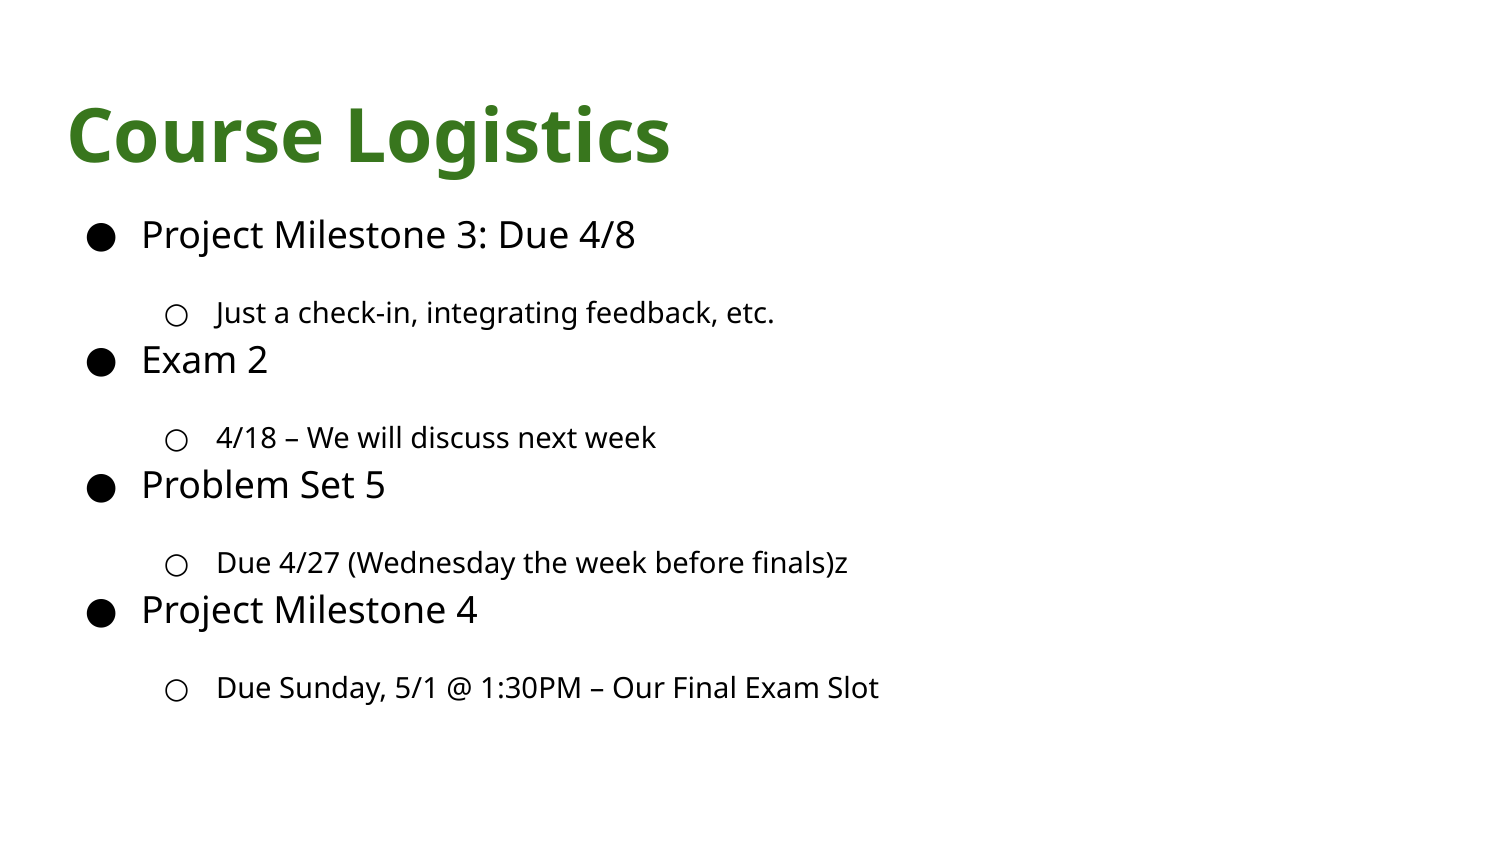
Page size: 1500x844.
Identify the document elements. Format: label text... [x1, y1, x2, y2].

list Project Milestone 3: Due 4/8 Just a check-in, integrating feedback, etc. Exam 2 4/18 – We will discuss next week Problem Set 5 Due 4/27 (Wednesday the week before finals)z Project Milestone 4 Due Sunday, 5/1 @ 1:30PM – Our Final Exam Slot [51, 189, 1449, 750]
title Course Logistics [51, 72, 1449, 167]
